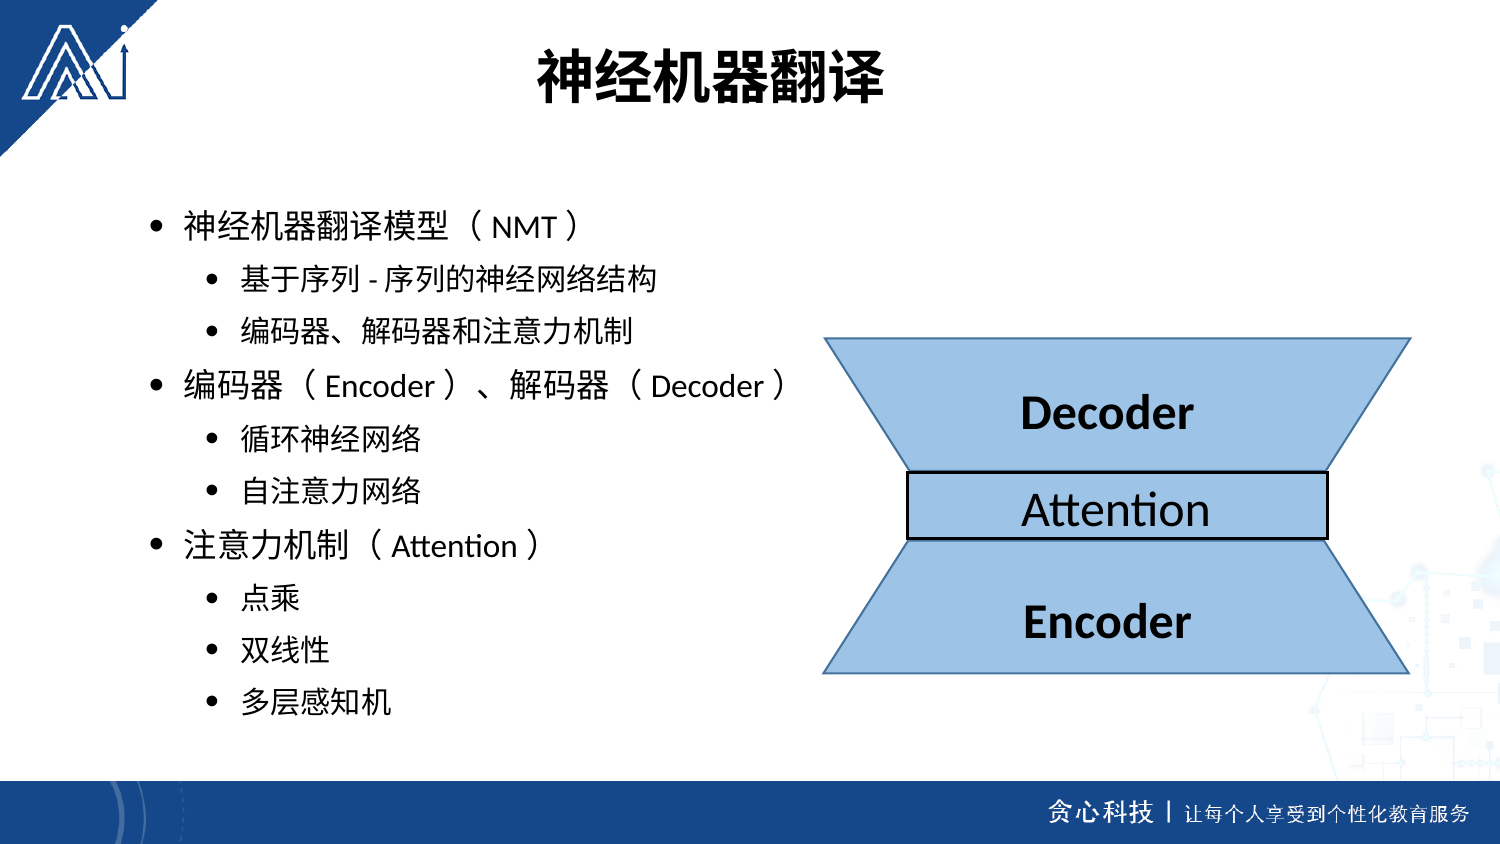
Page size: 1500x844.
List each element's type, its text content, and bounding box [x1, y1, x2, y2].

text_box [823, 338, 1411, 674]
list 神经机器翻译模型（NMT） 基于序列-序列的神经网络结构 编码器、解码器和注意力机制 编码器（Encoder）、解码器（Decoder） 循环神经网络 自注意力网络 注意力机制（Attention） 点乘 双线性 多层感知机 [133, 197, 927, 727]
text_box 神经机器翻译 [212, 0, 1210, 151]
picture [0, 0, 1500, 844]
